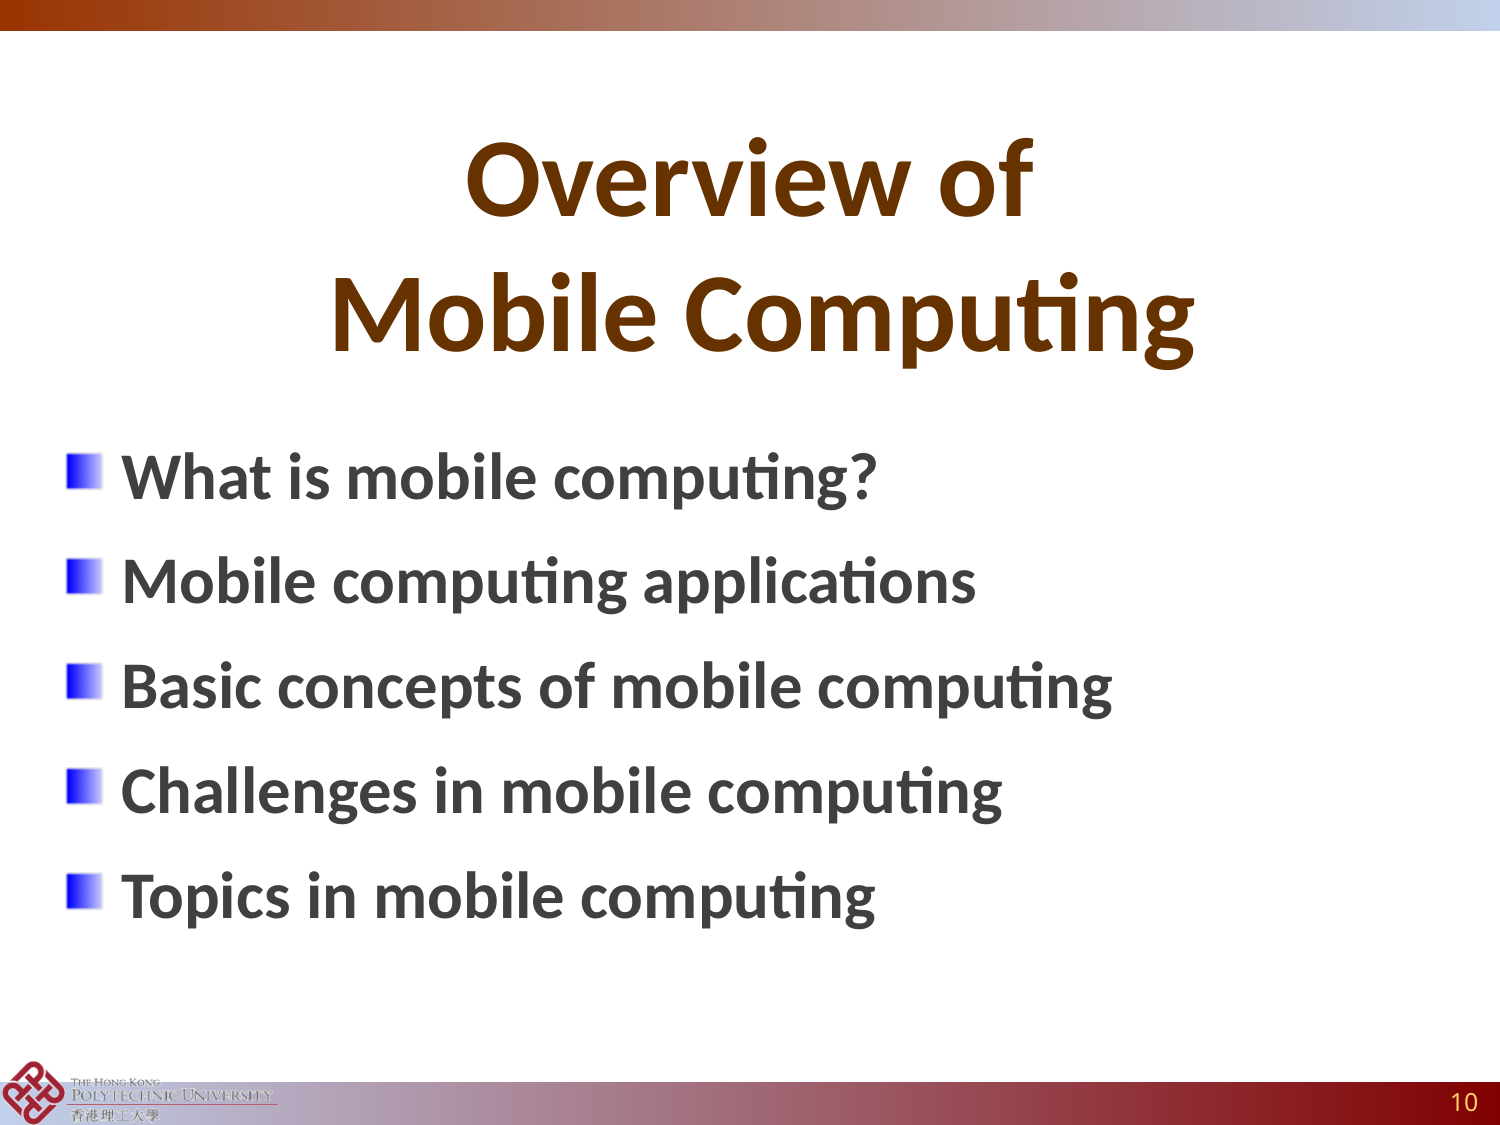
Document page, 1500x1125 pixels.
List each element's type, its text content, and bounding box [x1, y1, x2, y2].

text_box What is mobile computing? Mobile computing applications Basic concepts of mobile computing Challenges in mobile computing Topics in mobile computing [50, 425, 1450, 1000]
picture [64, 451, 107, 494]
picture [0, 1061, 278, 1125]
text_box Overview of Mobile Computing [0, 113, 1500, 364]
picture [64, 661, 107, 704]
picture [64, 871, 107, 914]
picture [64, 766, 107, 809]
picture [64, 556, 107, 599]
